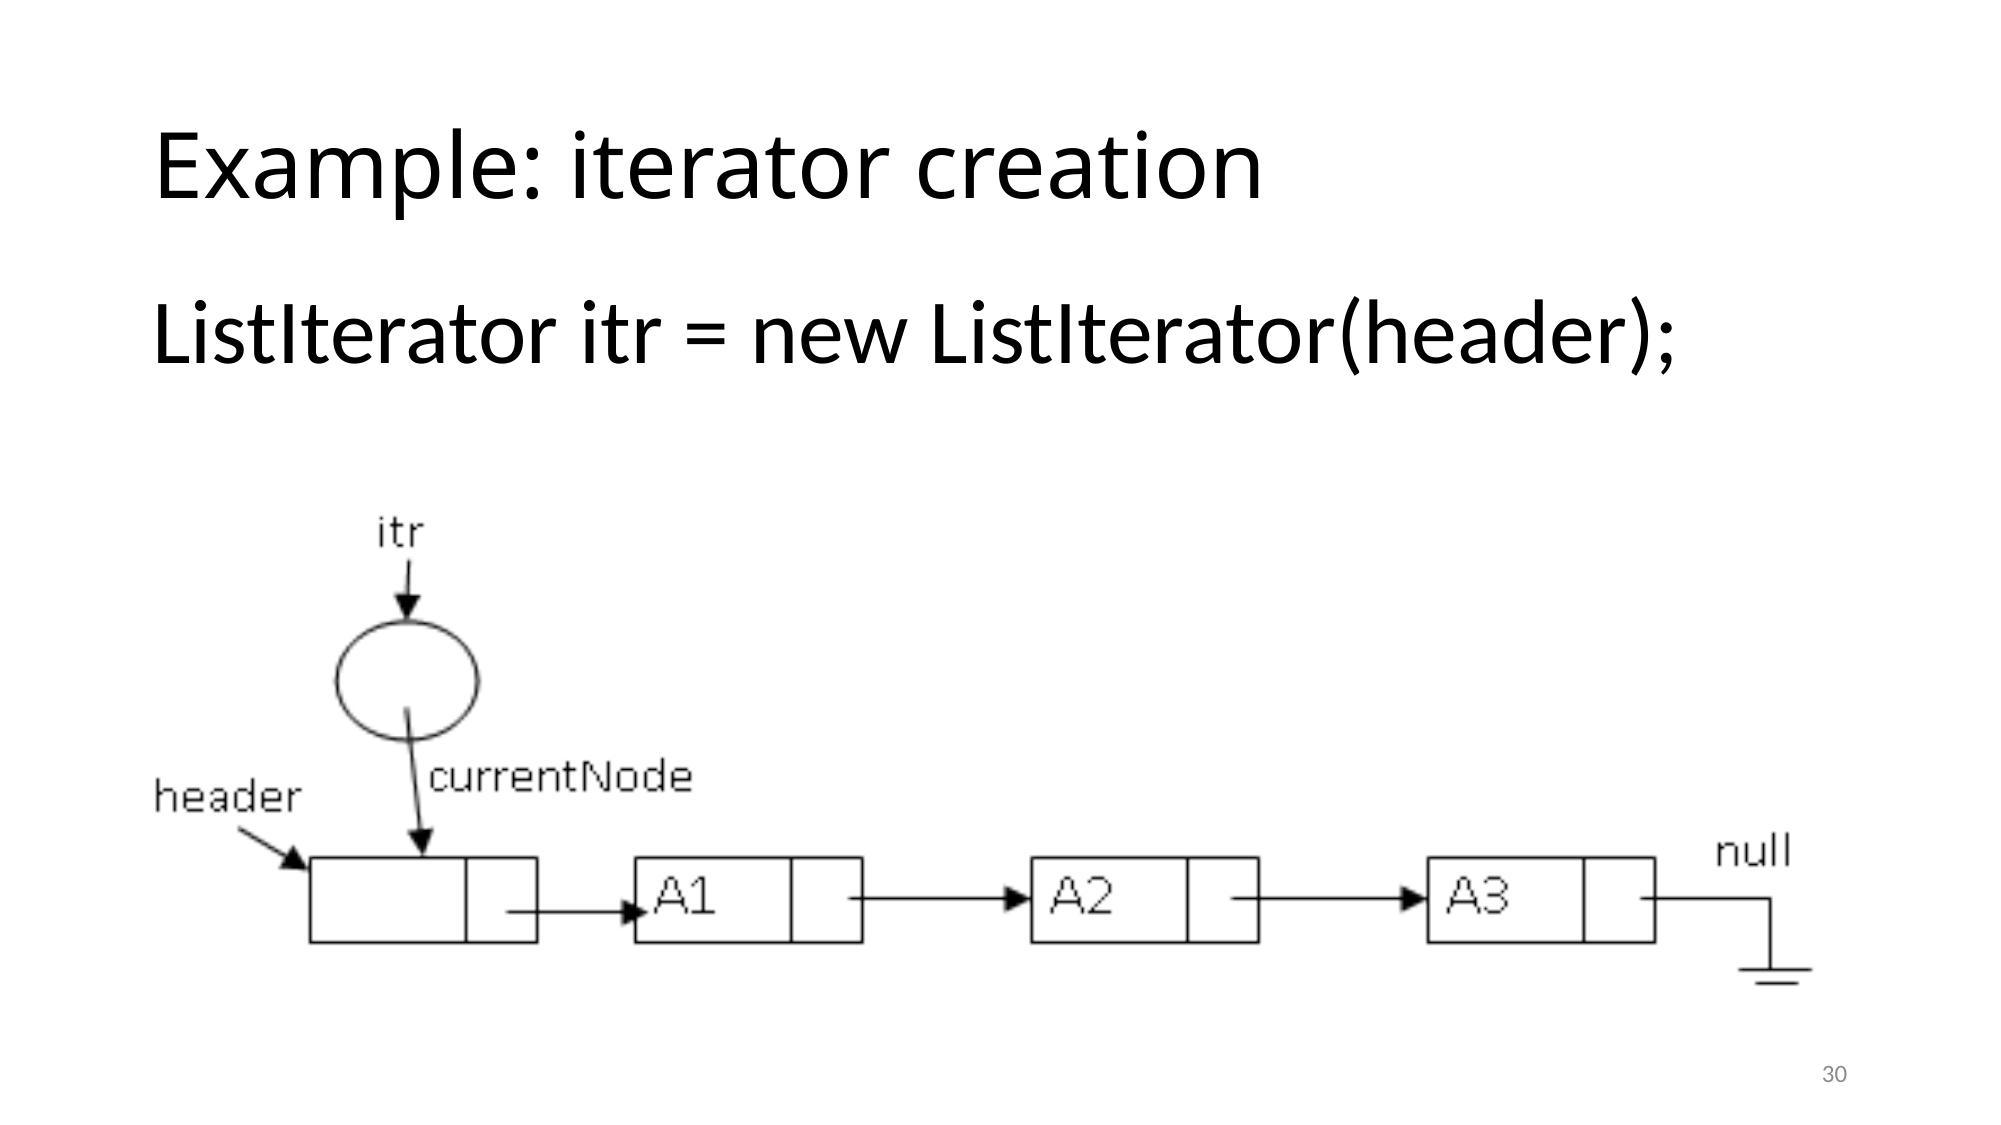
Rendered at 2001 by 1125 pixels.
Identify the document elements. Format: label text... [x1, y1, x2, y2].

title Example: iterator creation [137, 59, 1863, 277]
picture [137, 494, 1956, 993]
list ListIterator itr = new ListIterator(header); [137, 277, 1863, 428]
slide_number 30 [1412, 1042, 1863, 1103]
